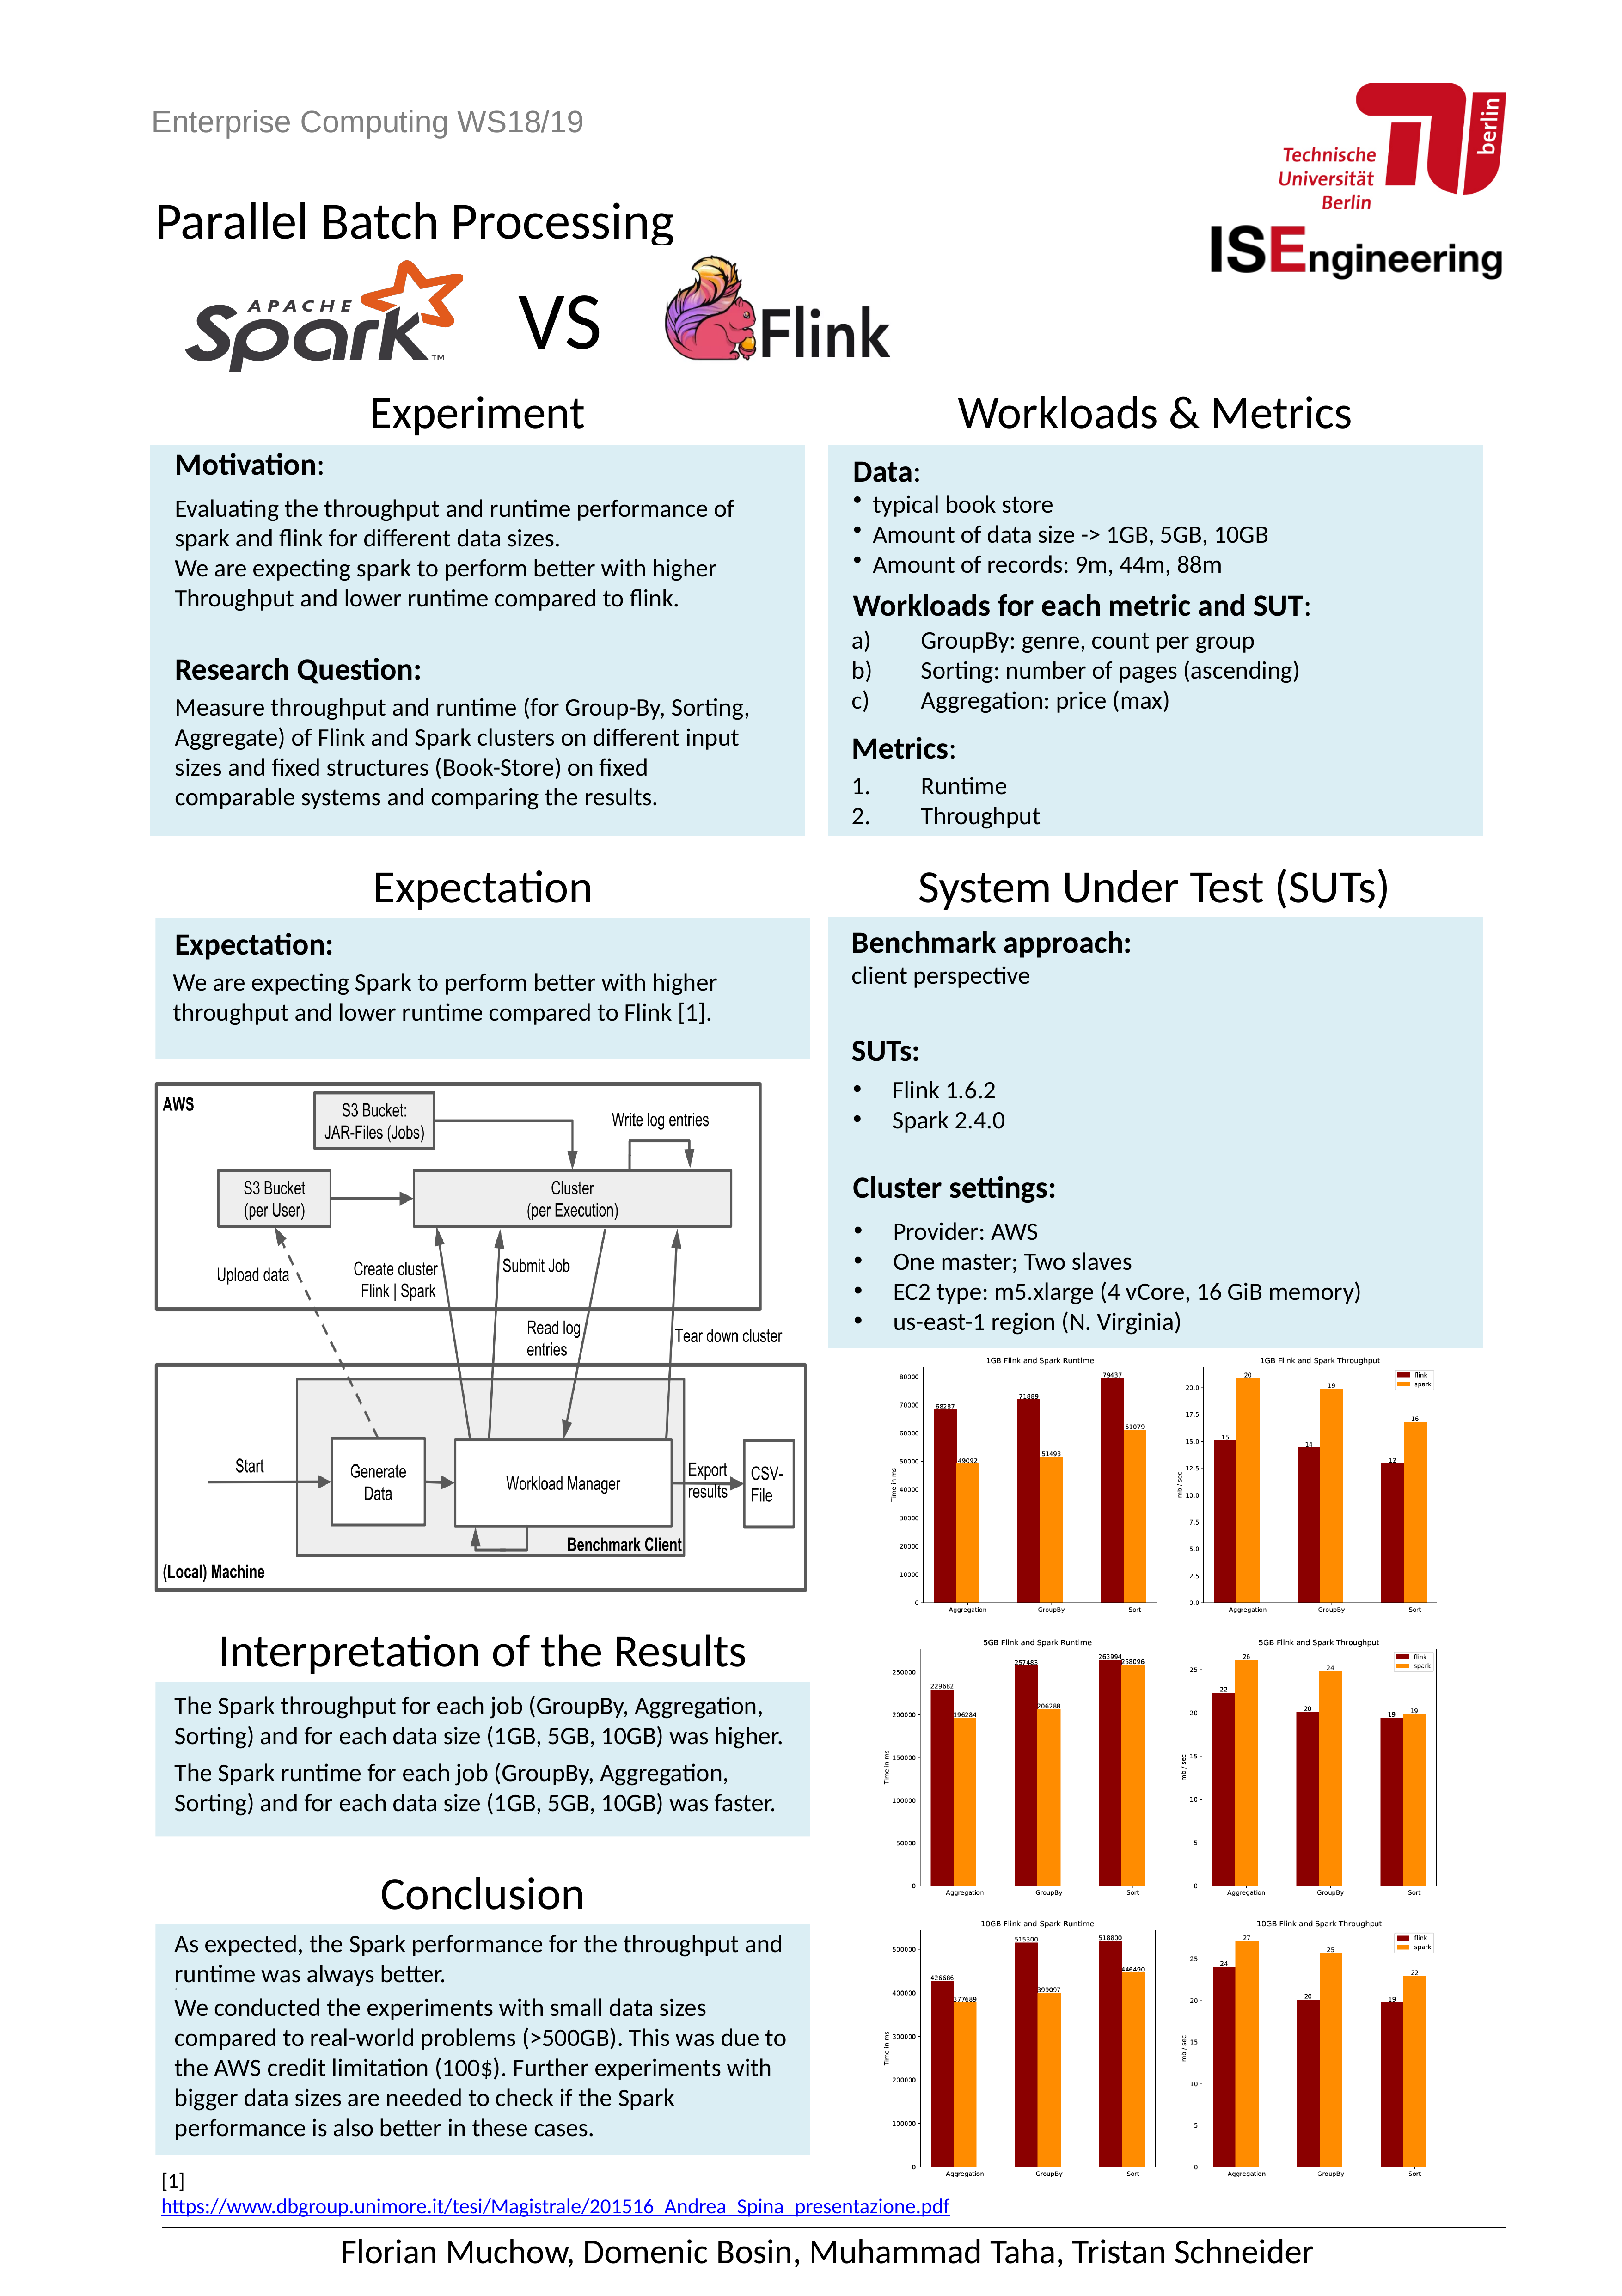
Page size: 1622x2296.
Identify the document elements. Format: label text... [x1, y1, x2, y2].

text_box [155, 918, 810, 1059]
text_box Benchmark approach: client perspective [848, 918, 1385, 992]
text_box [1] https://www.dbgroup.unimore.it/tesi/Magistrale/201516_Andrea_Spina_presentazione.pdf [158, 2163, 977, 2222]
text_box Enterprise Computing WS18/19 [151, 101, 628, 139]
picture [877, 1637, 1443, 1899]
text_box Interpretation of the Results [158, 1616, 808, 1679]
picture [578, 245, 978, 372]
text_box SUTs: [848, 1027, 1385, 1071]
picture [1206, 223, 1506, 283]
text_box Motivation: [171, 441, 765, 484]
picture [1279, 83, 1506, 210]
text_box Cluster settings: [850, 1163, 1385, 1207]
picture [877, 1919, 1443, 2180]
text_box [828, 445, 1483, 836]
text_box Provider: AWS One master; Two slaves EC2 type: m5.xlarge (4 vCore, 16 GiB memory) us-east-1 region (N. Virginia) [851, 1212, 1385, 1339]
text_box Expectation: [171, 920, 810, 965]
text_box Workloads & Metrics [832, 378, 1478, 441]
text_box Flink 1.6.2 Spark 2.4.0 [850, 1070, 1385, 1137]
text_box Measure throughput and runtime (for Group-By, Sorting, Aggregate) of Flink and Spark clusters on different input sizes and fixed structures (Book-Store) on fixed comparable systems and comparing the results. [171, 687, 762, 814]
text_box [828, 917, 1483, 1348]
text_box Experiment [150, 379, 805, 441]
text_box Research Question: [171, 645, 762, 690]
text_box VS [515, 263, 575, 369]
text_box [155, 1682, 810, 1837]
picture [880, 1356, 1447, 1617]
text_box Metrics: [848, 724, 1442, 769]
text_box The Spark throughput for each job (GroupBy, Aggregation, Sorting) and for each data size (1GB, 5GB, 10GB) was higher. The Spark runtime for each job (GroupBy, Aggregation, Sorting) and for each data size (1GB, 5GB, 10GB) was faster. [171, 1682, 805, 1820]
text_box Parallel Batch Processing [151, 183, 836, 253]
picture [185, 260, 464, 372]
text_box Runtime Throughput [848, 766, 1444, 833]
text_box As expected, the Spark performance for the throughput and runtime was always better. N We conducted the experiments with small data sizes compared to real-world problems (>500GB). This was due to the AWS credit limitation (100$). Further experiments with bigger data sizes are needed to check if the Spark performance is also better in these cases. [171, 1920, 808, 2145]
text_box Workloads for each metric and SUT: [850, 582, 1444, 620]
text_box Expectation [158, 853, 808, 916]
text_box System Under Test (SUTs) [827, 853, 1482, 915]
text_box [155, 1924, 810, 2155]
text_box Conclusion [158, 1860, 808, 1923]
text_box Data: typical book store Amount of data size -> 1GB, 5GB, 10GB Amount of records: 9m, 44m, 88m [850, 447, 1443, 582]
text_box Evaluating the throughput and runtime performance of spark and flink for different data sizes. We are expecting spark to perform better with higher Throughput and lower runtime compared to flink. [171, 488, 765, 616]
text_box [150, 445, 805, 836]
text_box Florian Muchow, Domenic Bosin, Muhammad Taha, Tristan Schneider [150, 2225, 1506, 2274]
picture [153, 1080, 808, 1595]
text_box We are expecting Spark to perform better with higher throughput and lower runtime compared to Flink [1]. [170, 962, 808, 1030]
text_box GroupBy: genre, count per group Sorting: number of pages (ascending) Aggregation: price (max) [848, 620, 1461, 717]
